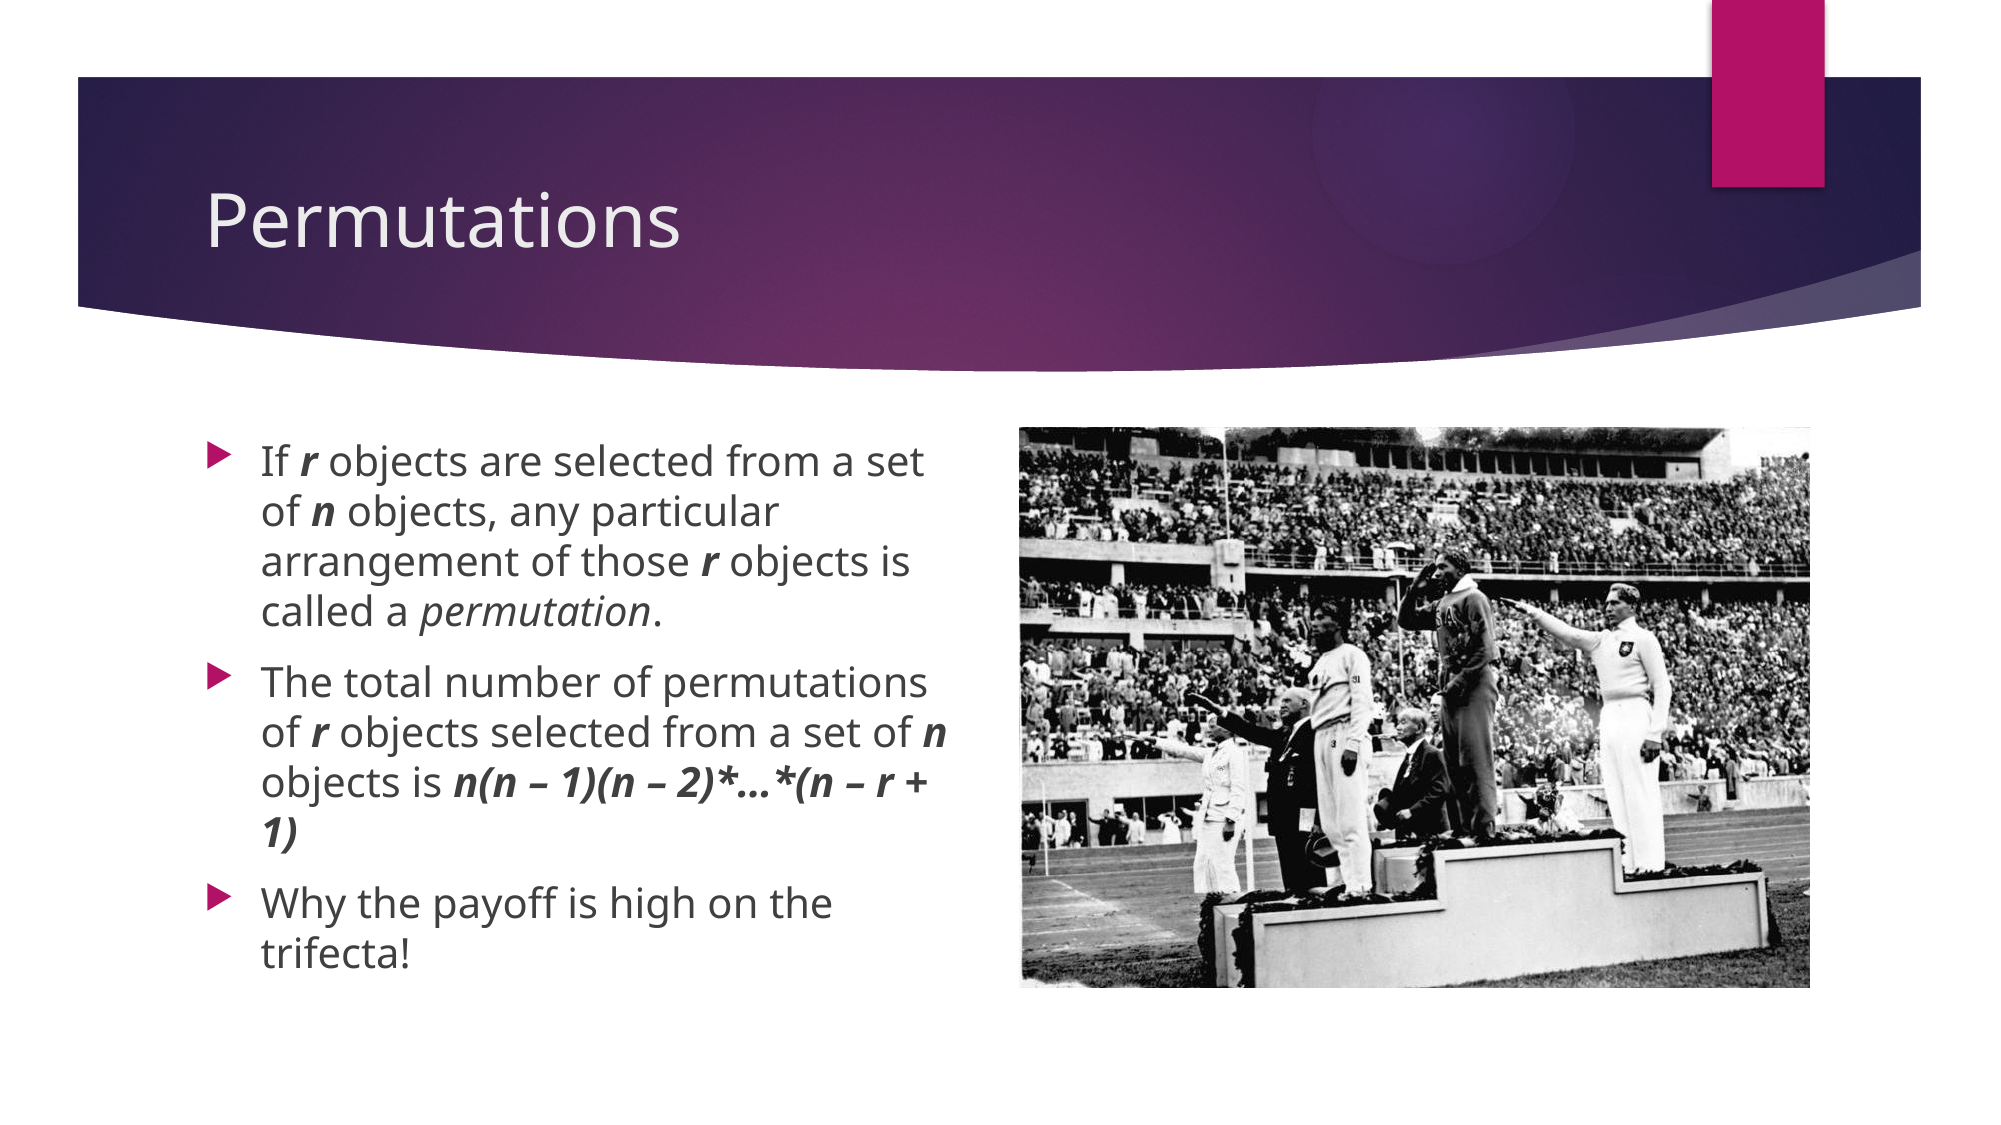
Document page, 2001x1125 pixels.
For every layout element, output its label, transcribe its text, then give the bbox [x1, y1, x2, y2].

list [1018, 426, 1810, 988]
title Permutations [189, 159, 1627, 276]
list If r objects are selected from a set of n objects, any particular arrangement of those r objects is called a permutation. The total number of permutations of r objects selected from a set of n objects is n(n – 1)(n – 2)*…*(n – r + 1) Why the payoff is high on the trifecta! [189, 427, 981, 988]
